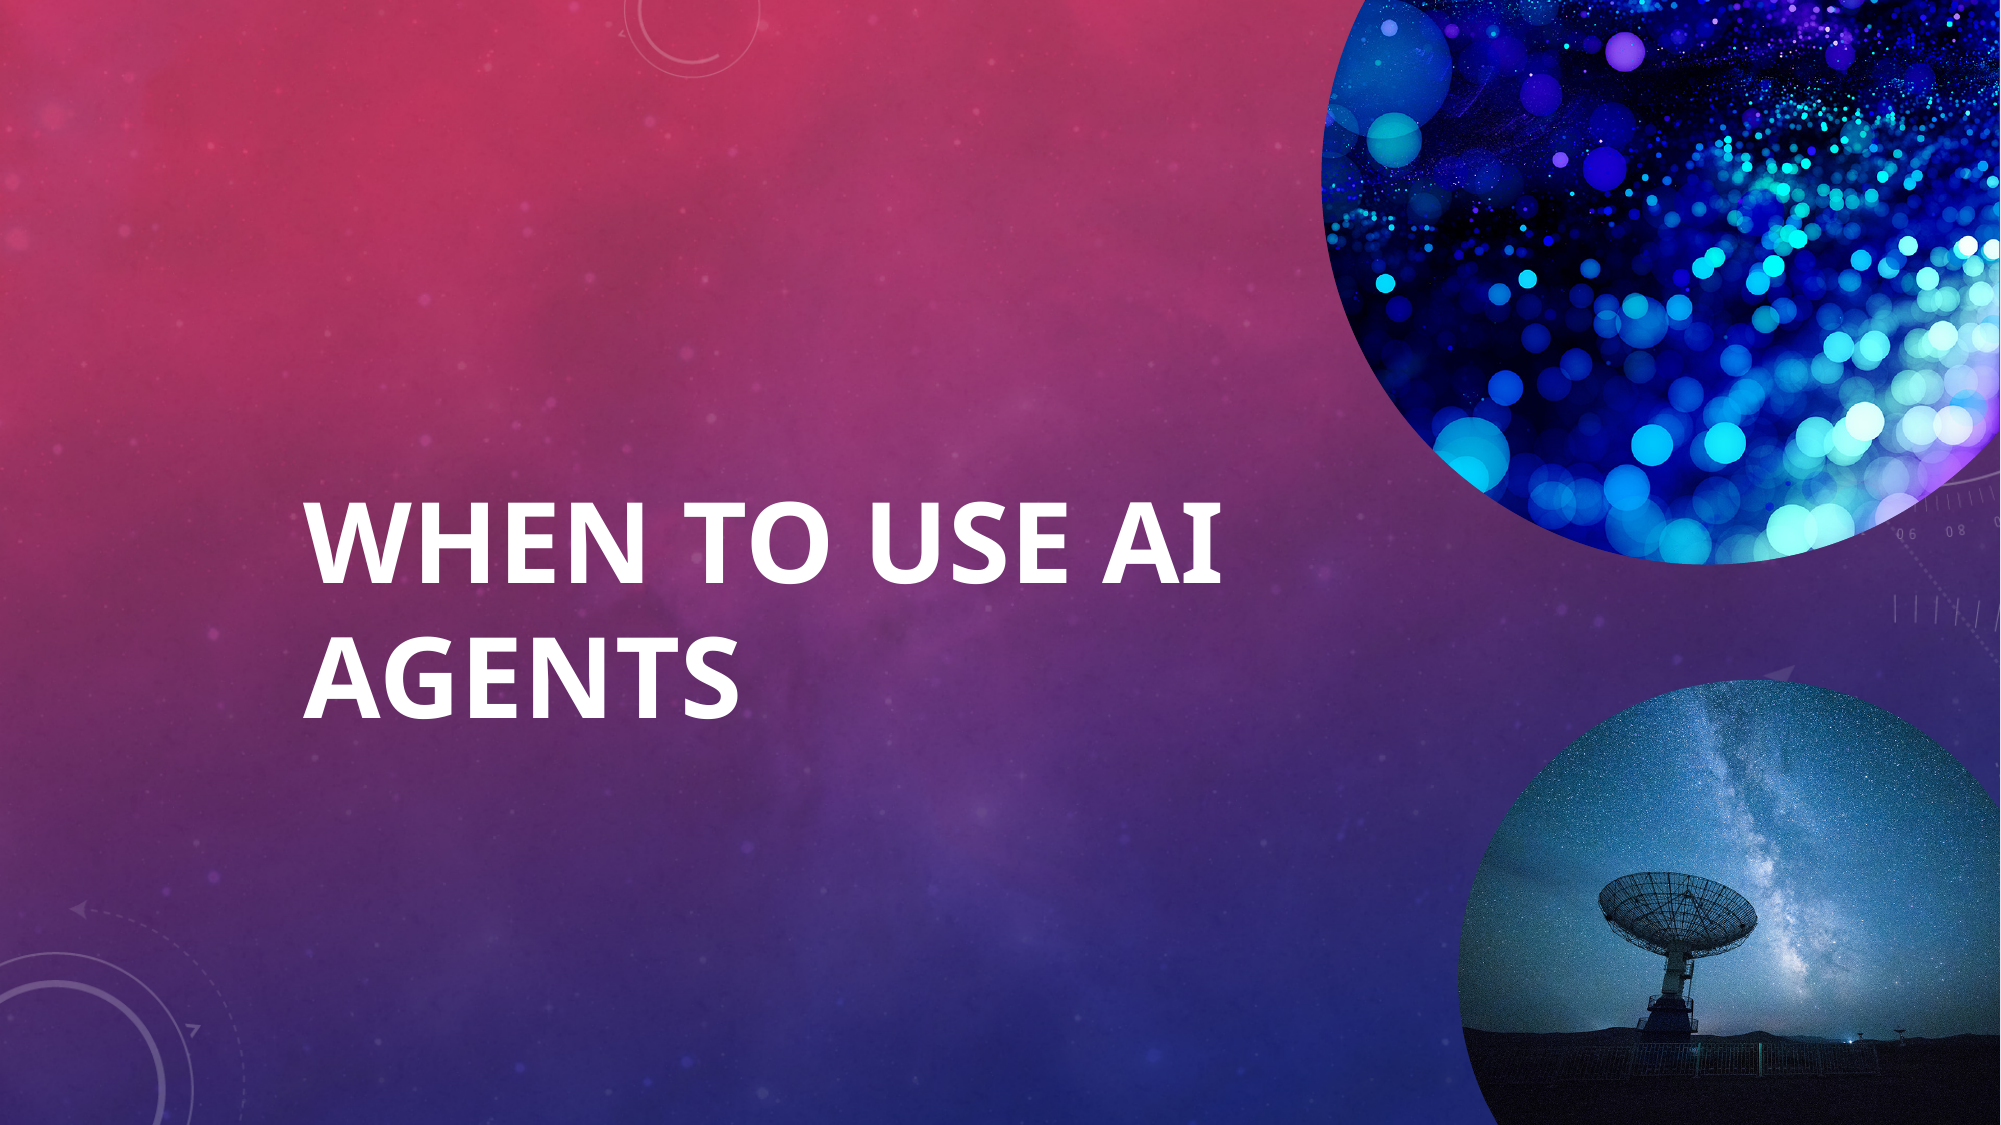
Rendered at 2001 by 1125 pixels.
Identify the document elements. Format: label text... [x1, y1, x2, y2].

picture [0, 0, 2001, 1125]
title WhEN TO USE AI AGENTS [288, 338, 1459, 875]
